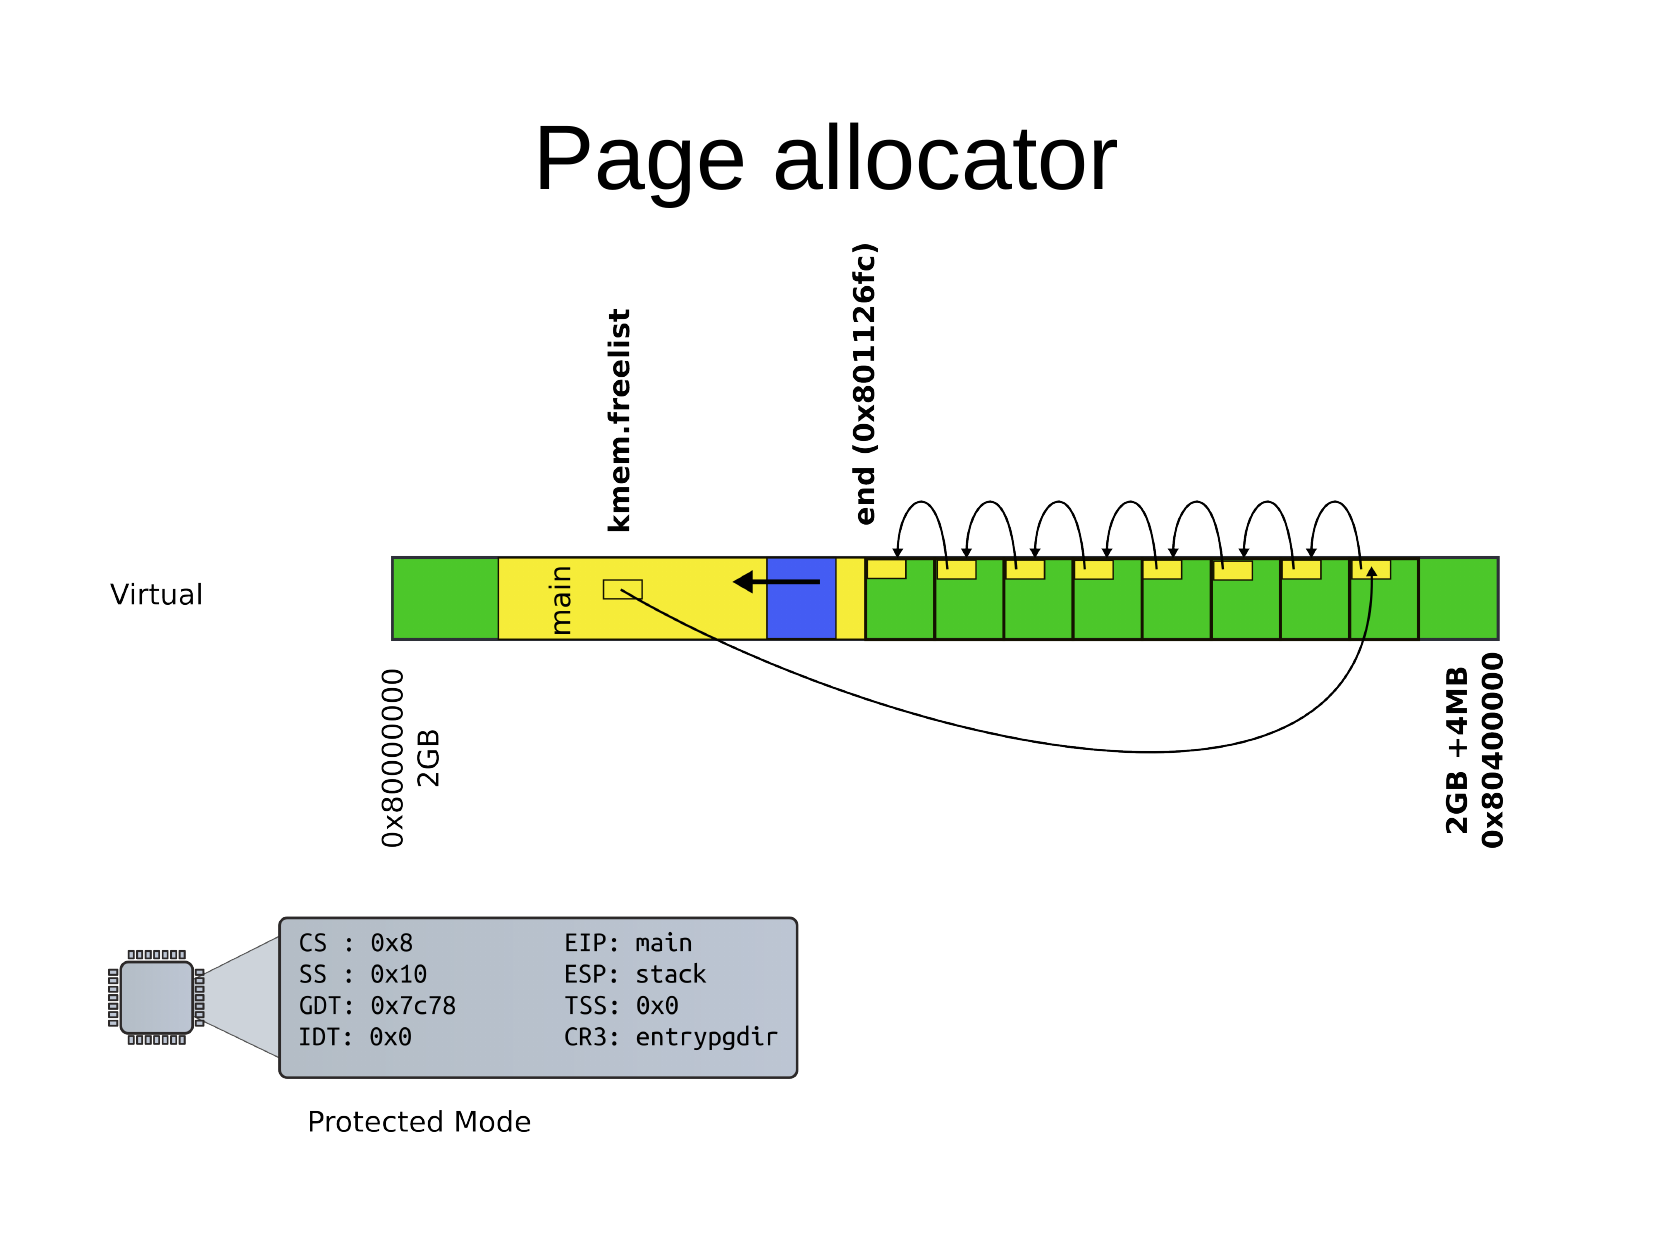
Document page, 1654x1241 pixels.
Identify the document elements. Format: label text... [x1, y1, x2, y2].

title Page allocator [82, 49, 1571, 257]
picture [108, 244, 1503, 1132]
